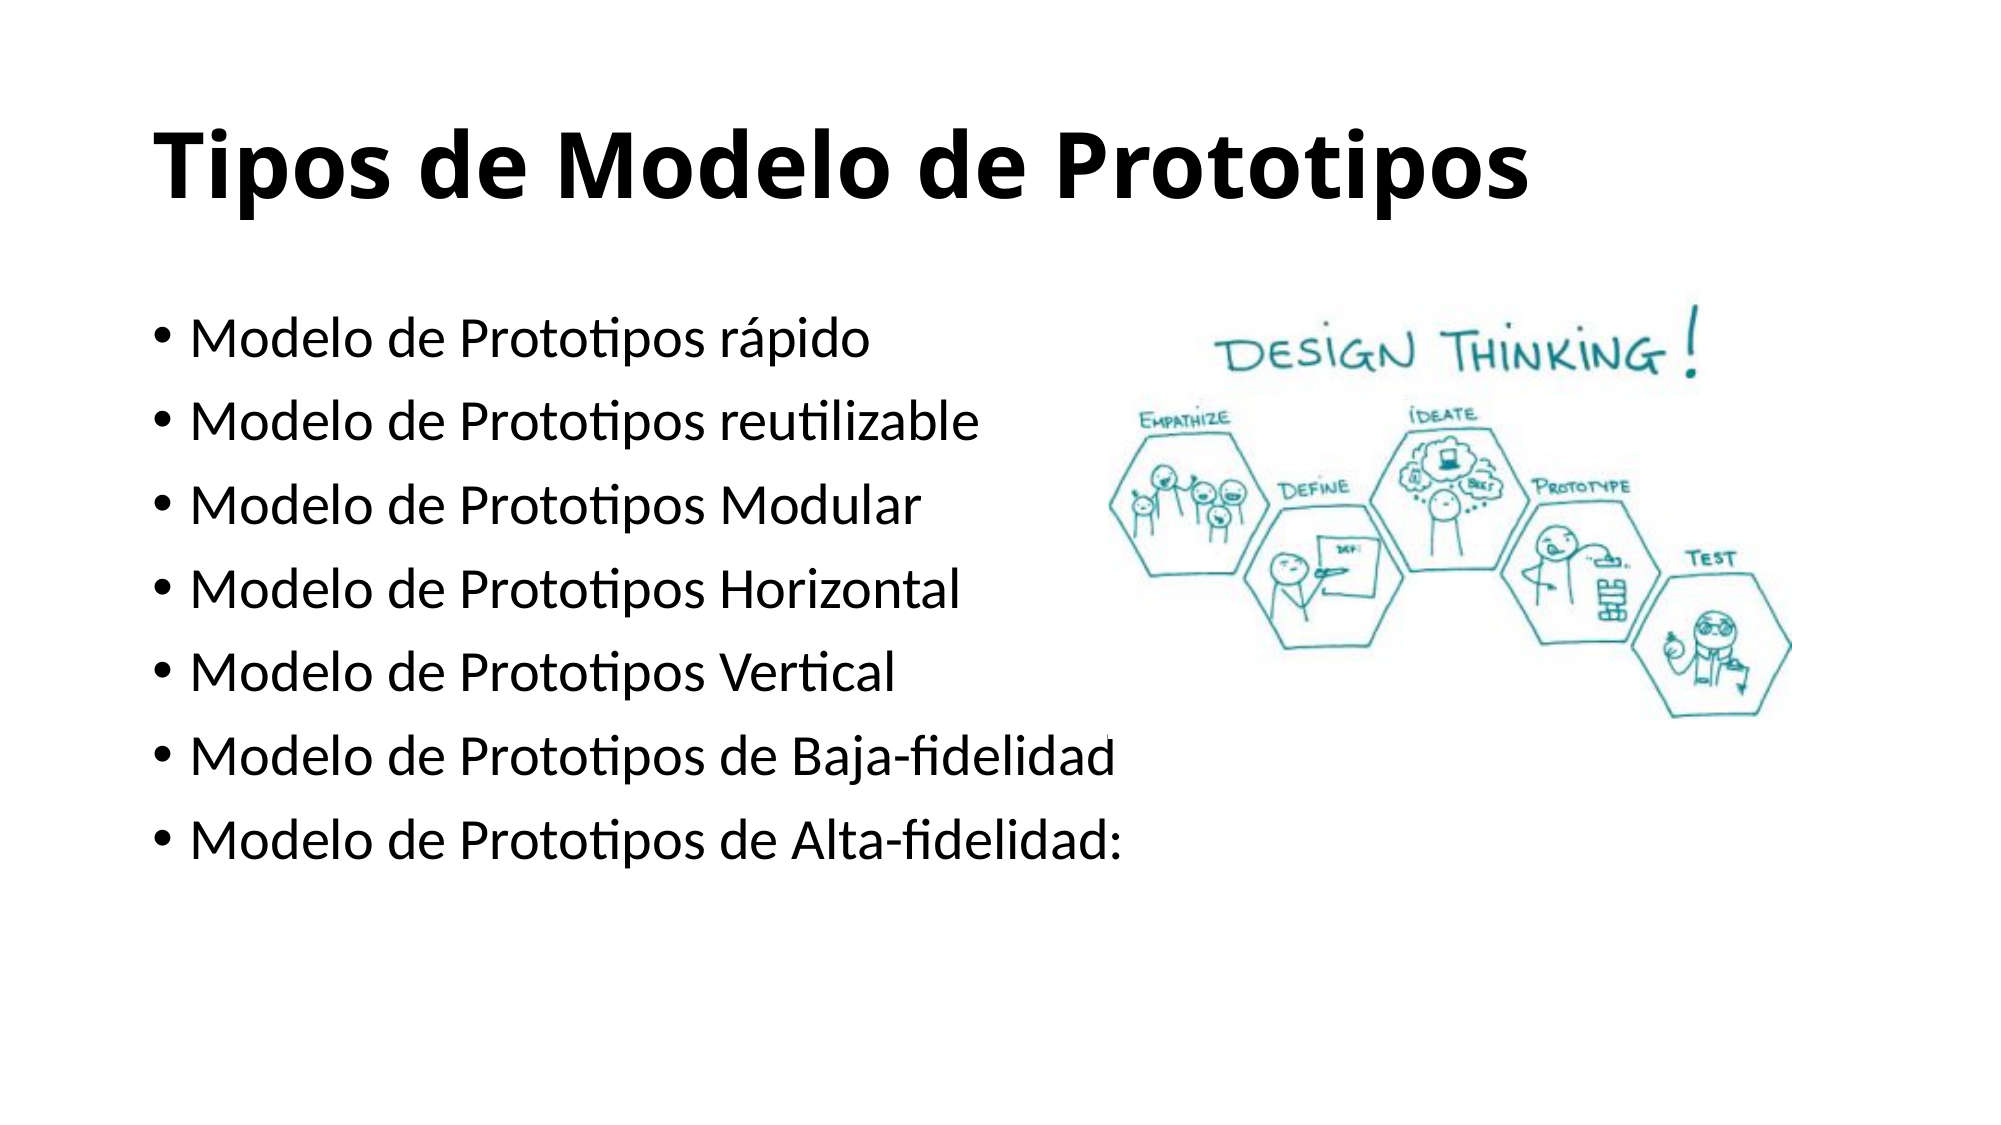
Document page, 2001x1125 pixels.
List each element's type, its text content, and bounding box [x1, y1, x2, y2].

title Tipos de Modelo de Prototipos [137, 59, 1863, 278]
picture [1108, 277, 1792, 739]
list Modelo de Prototipos rápido Modelo de Prototipos reutilizable Modelo de Prototipos Modular Modelo de Prototipos Horizontal Modelo de Prototipos Vertical Modelo de Prototipos de Baja-fidelidad Modelo de Prototipos de Alta-fidelidad: [137, 299, 1259, 1014]
